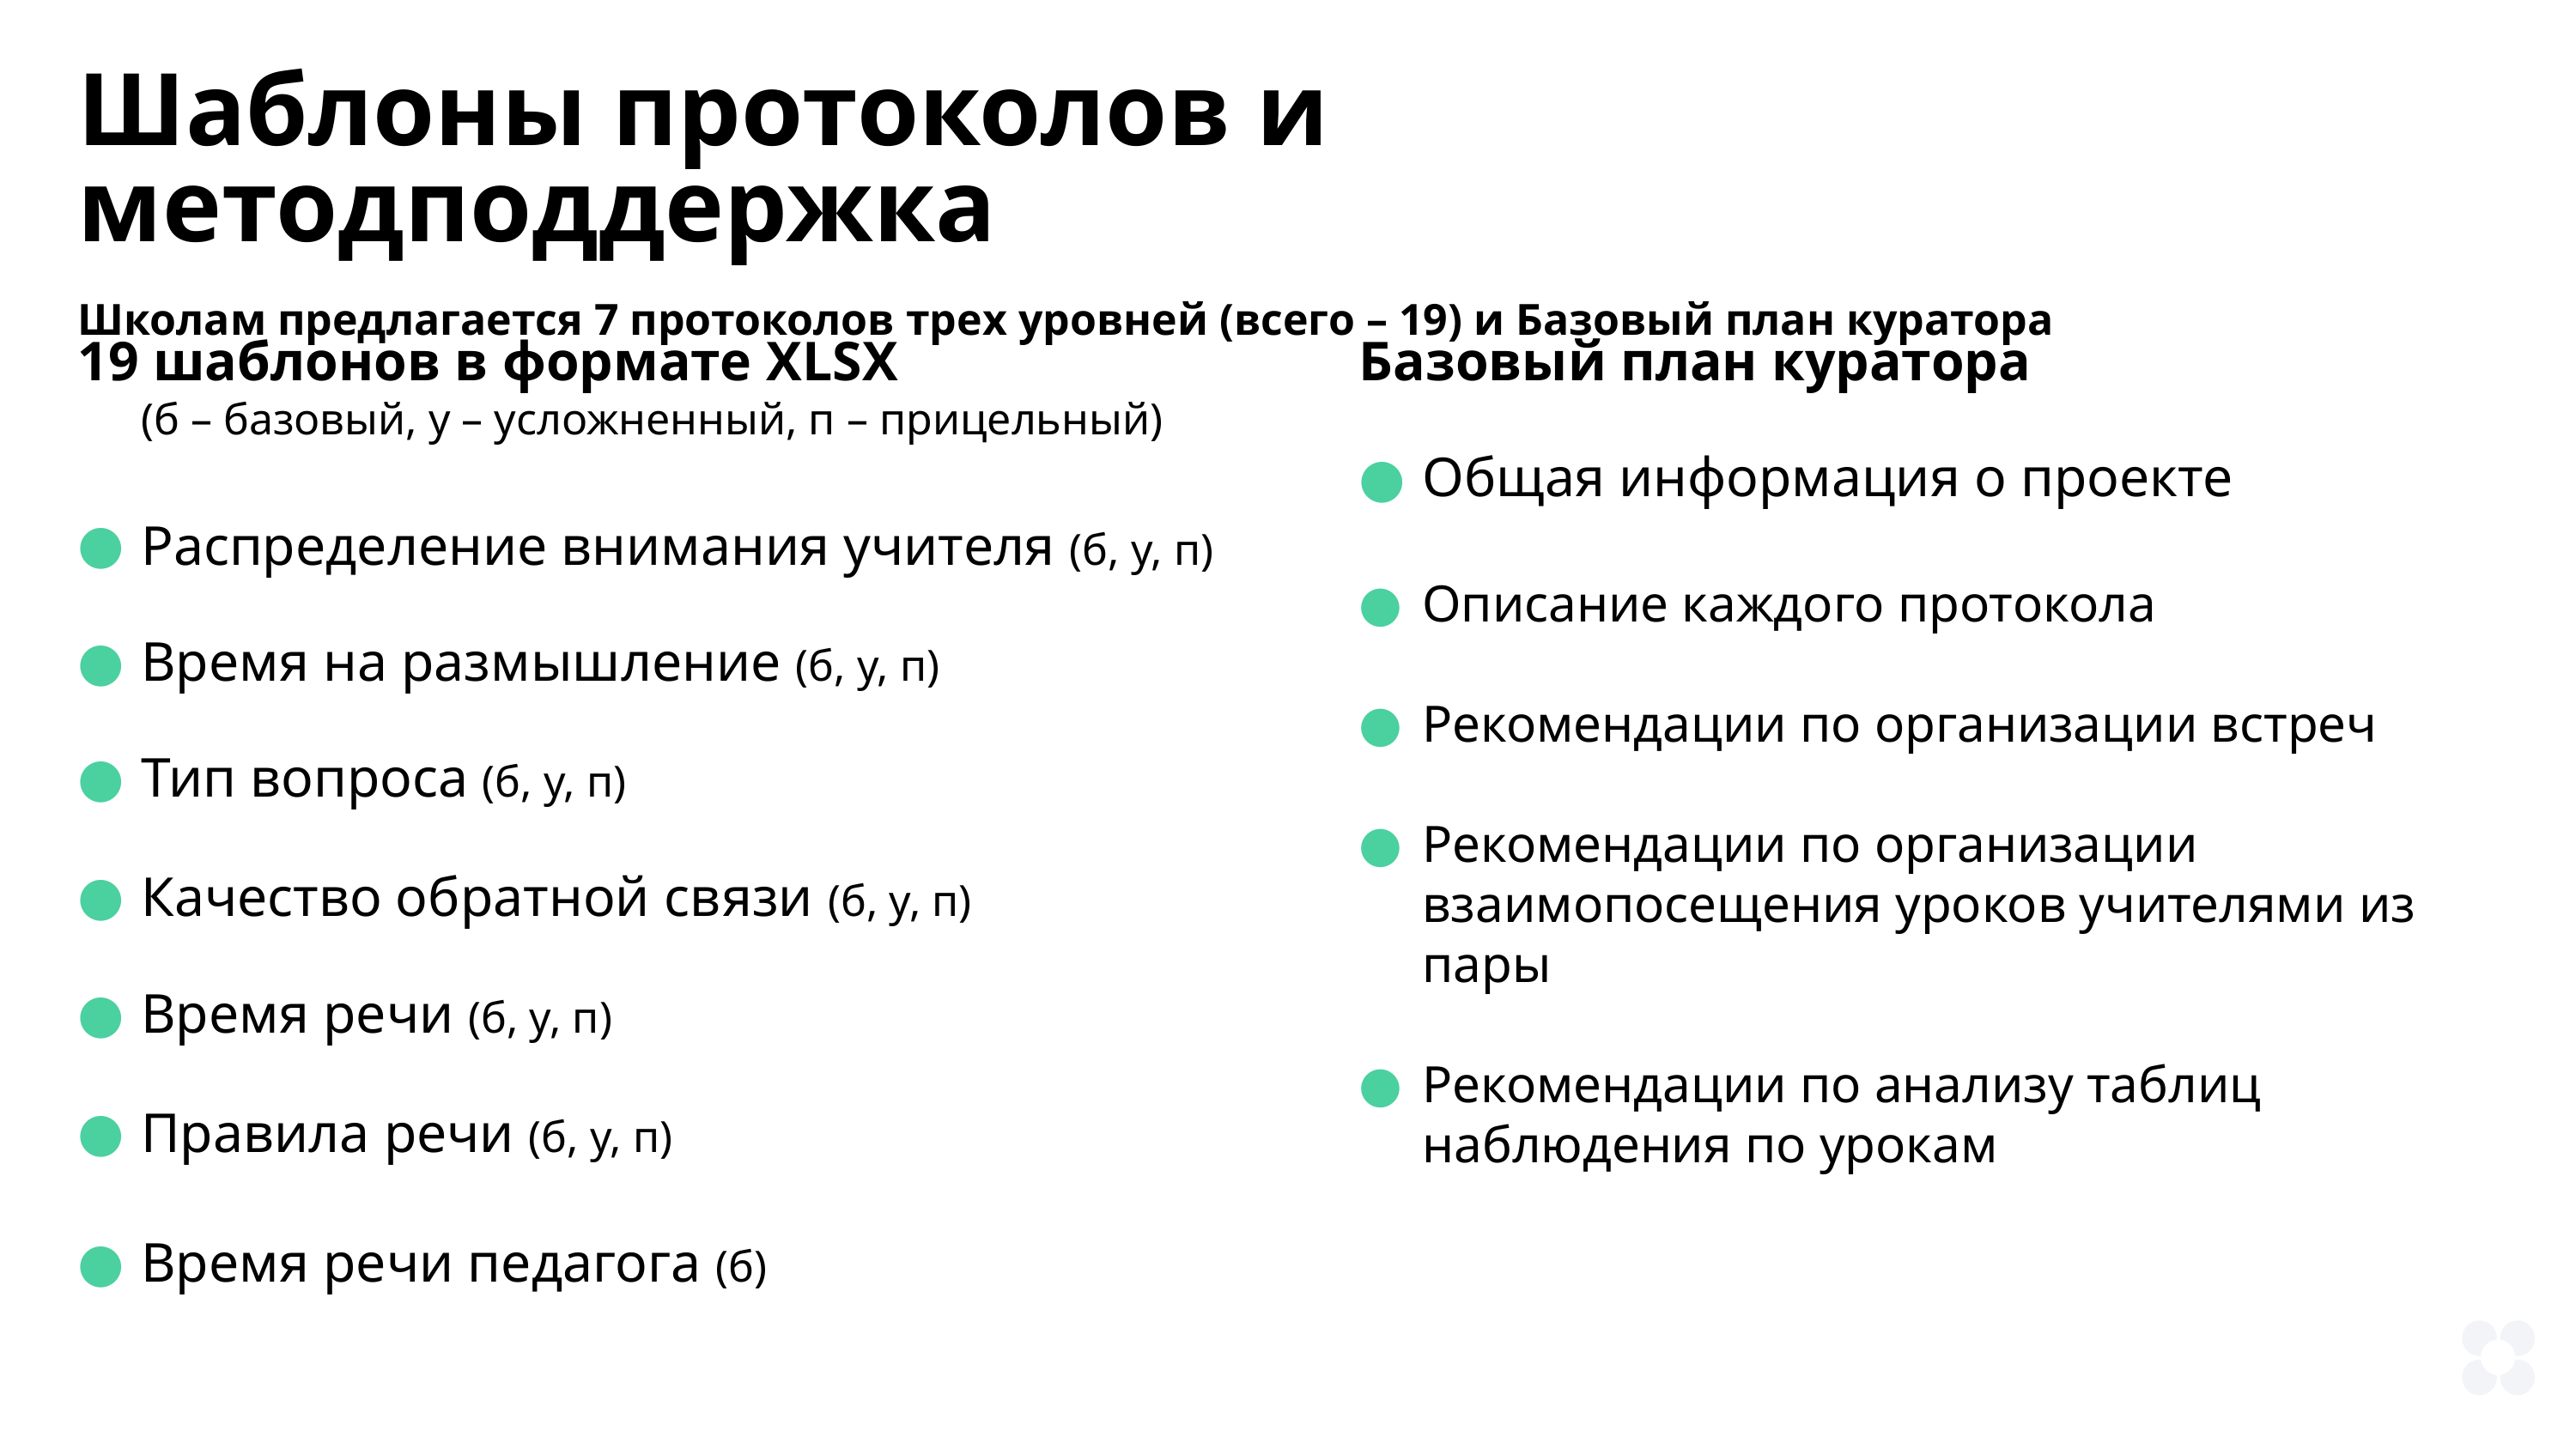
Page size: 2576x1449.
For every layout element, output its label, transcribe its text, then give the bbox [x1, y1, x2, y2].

text_box Базовый план куратора Общая информация о проекте Описание каждого протокола Рекомендации по организации встреч Рекомендации по организации взаимопосещения уроков учителями из пары Рекомендации по анализу таблиц наблюдения по урокам [1358, 312, 2434, 1343]
text_box Шаблоны протоколов и методподдержка Школам предлагается 7 протоколов трех уровней (всего – 19) и Базовый план куратора [77, 69, 2091, 299]
text_box 19 шаблонов в формате XLSX (б – базовый, у – усложненный, п – прицельный) Распределение внимания учителя (б, у, п) Время на размышление (б, у, п) Тип вопроса (б, у, п) Качество обратной связи (б, у, п) Время речи (б, у, п) Правила речи (б, у, п) Время речи педагога (б) [77, 312, 1279, 1343]
